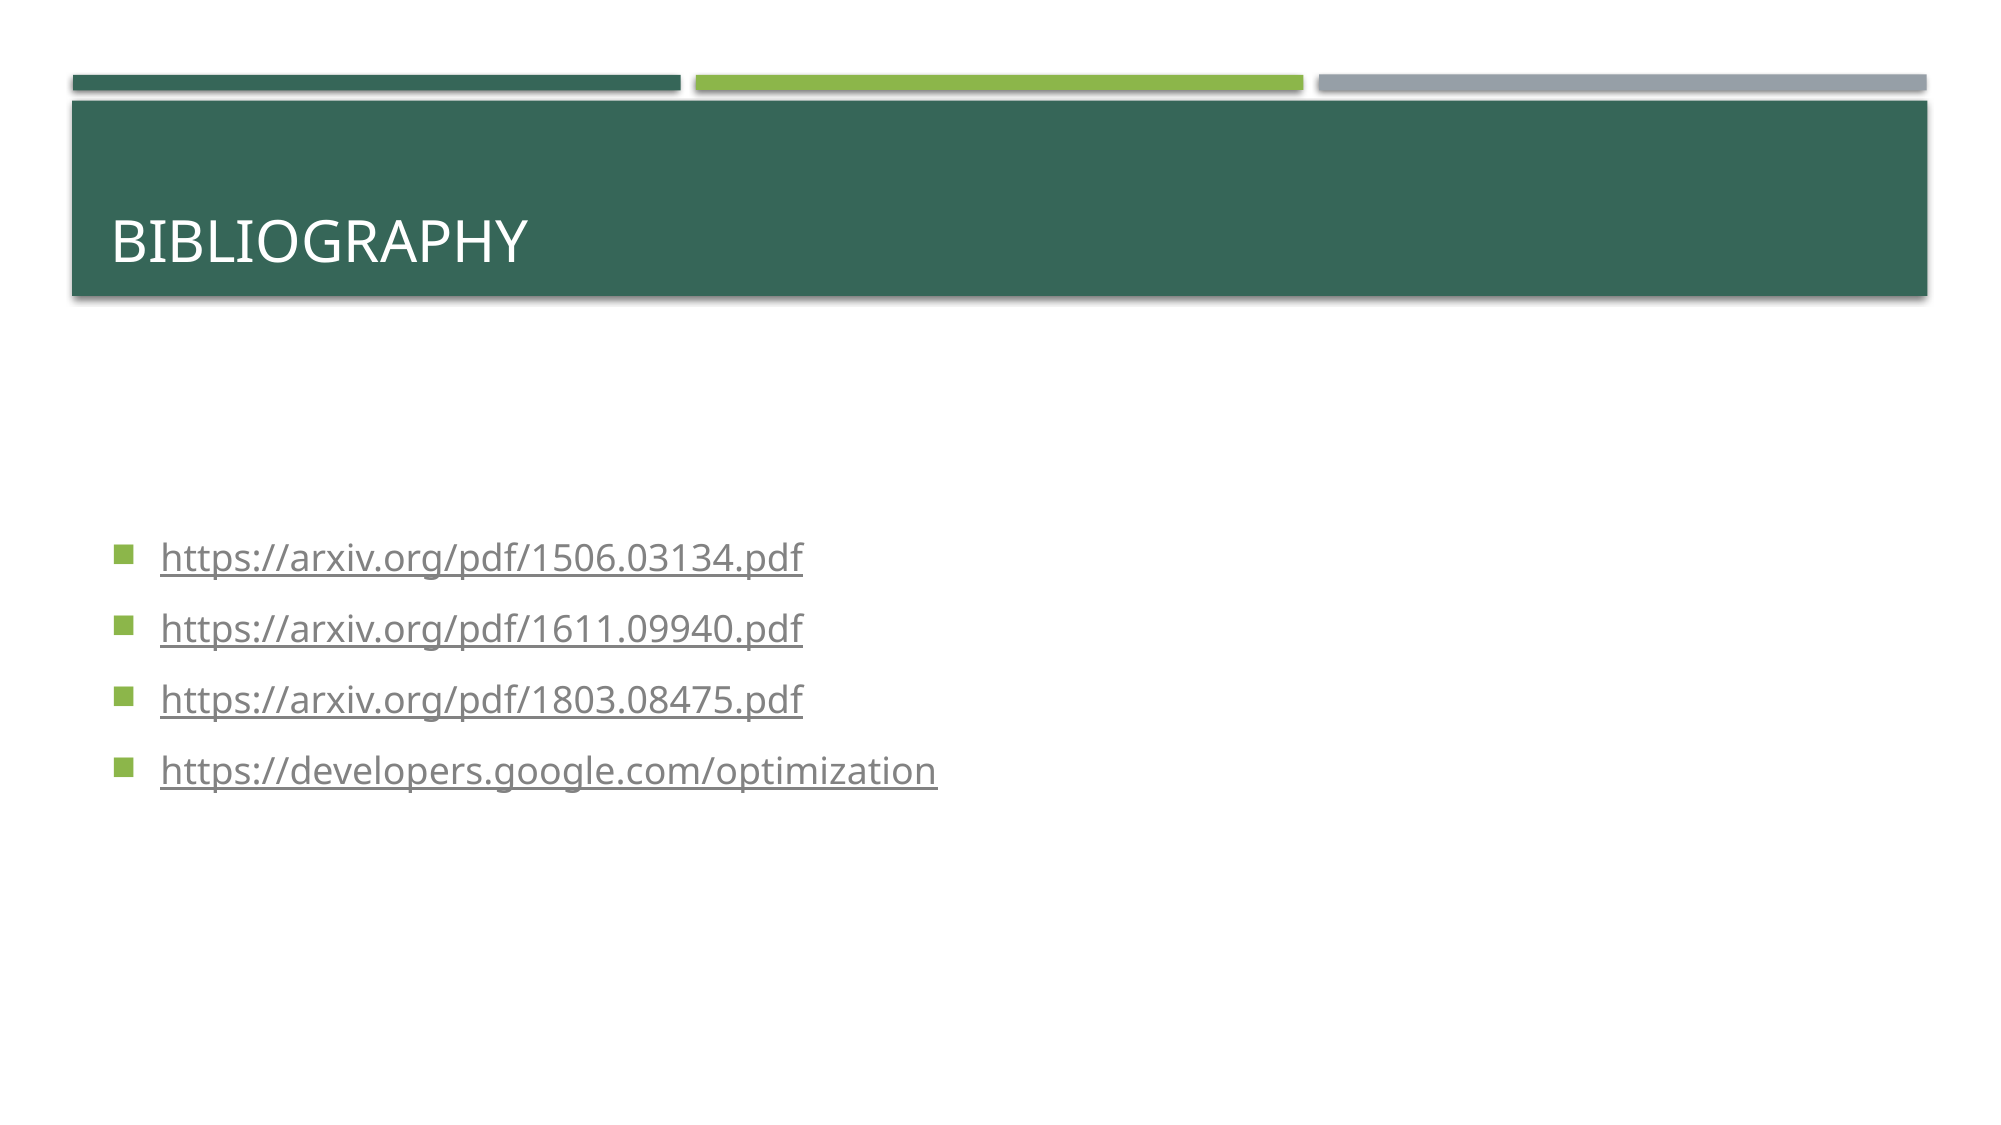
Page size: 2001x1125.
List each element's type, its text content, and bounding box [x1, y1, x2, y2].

title Bibliography [95, 115, 1905, 282]
list https://arxiv.org/pdf/1506.03134.pdf https://arxiv.org/pdf/1611.09940.pdf https://arxiv.org/pdf/1803.08475.pdf https://developers.google.com/optimization [95, 324, 1905, 1073]
